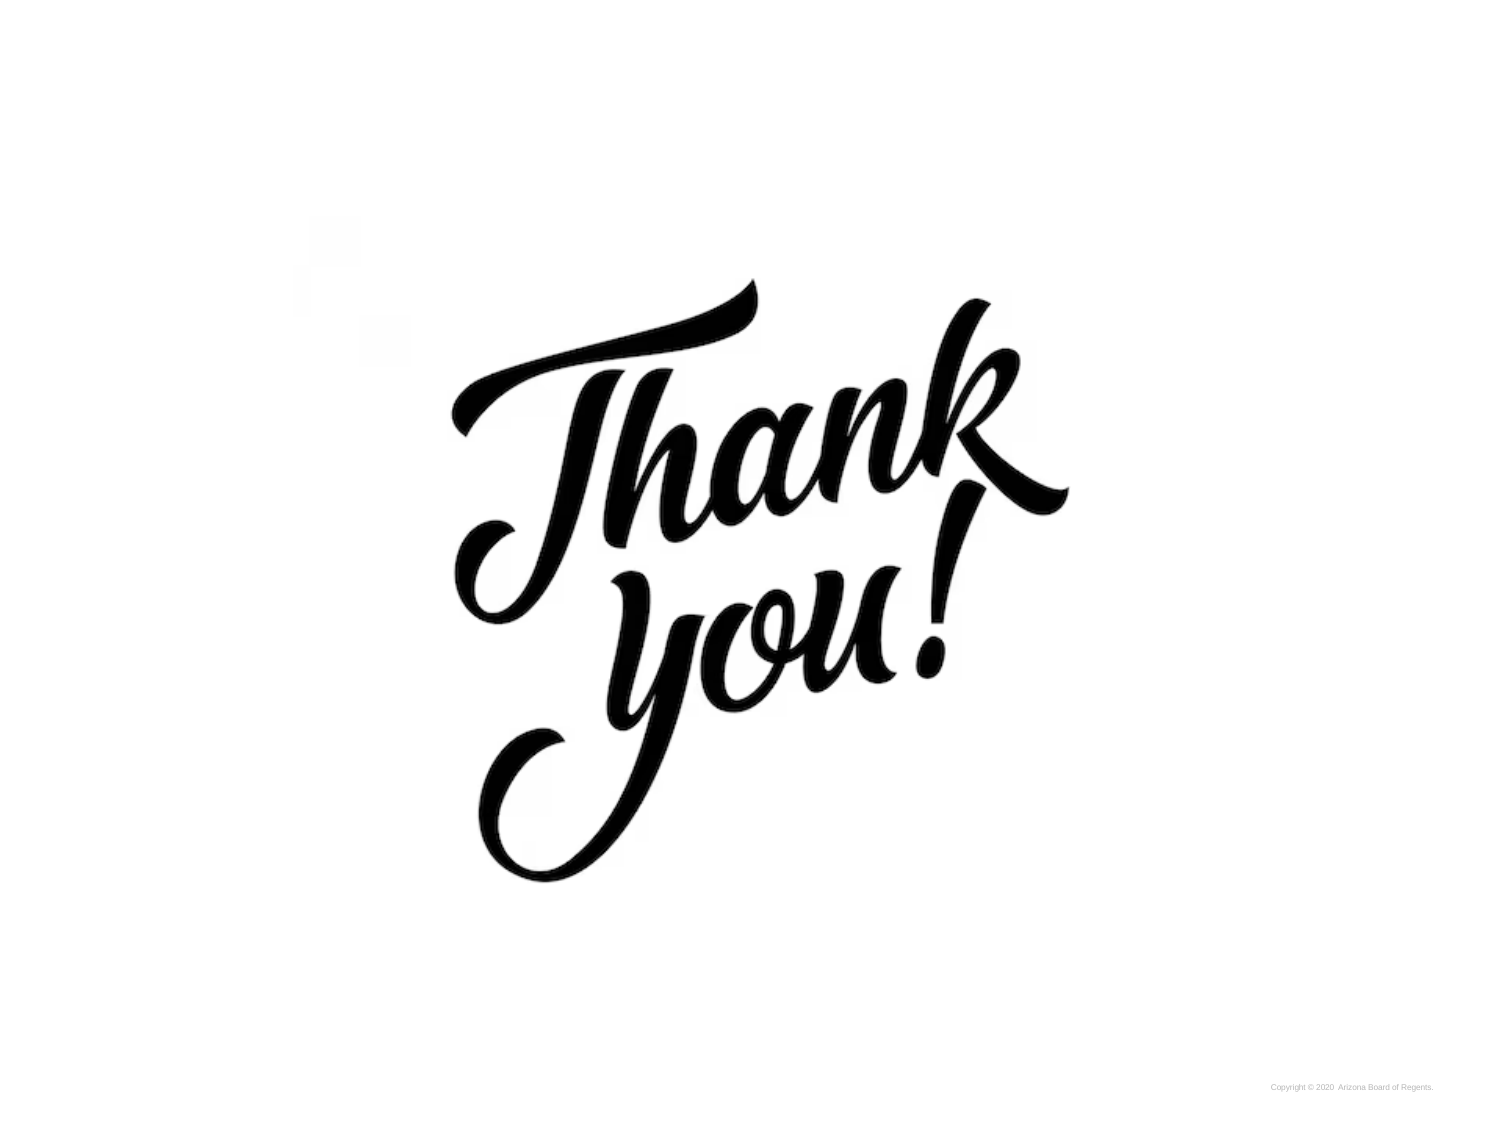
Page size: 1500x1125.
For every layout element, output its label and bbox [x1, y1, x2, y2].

picture [260, 216, 1240, 909]
